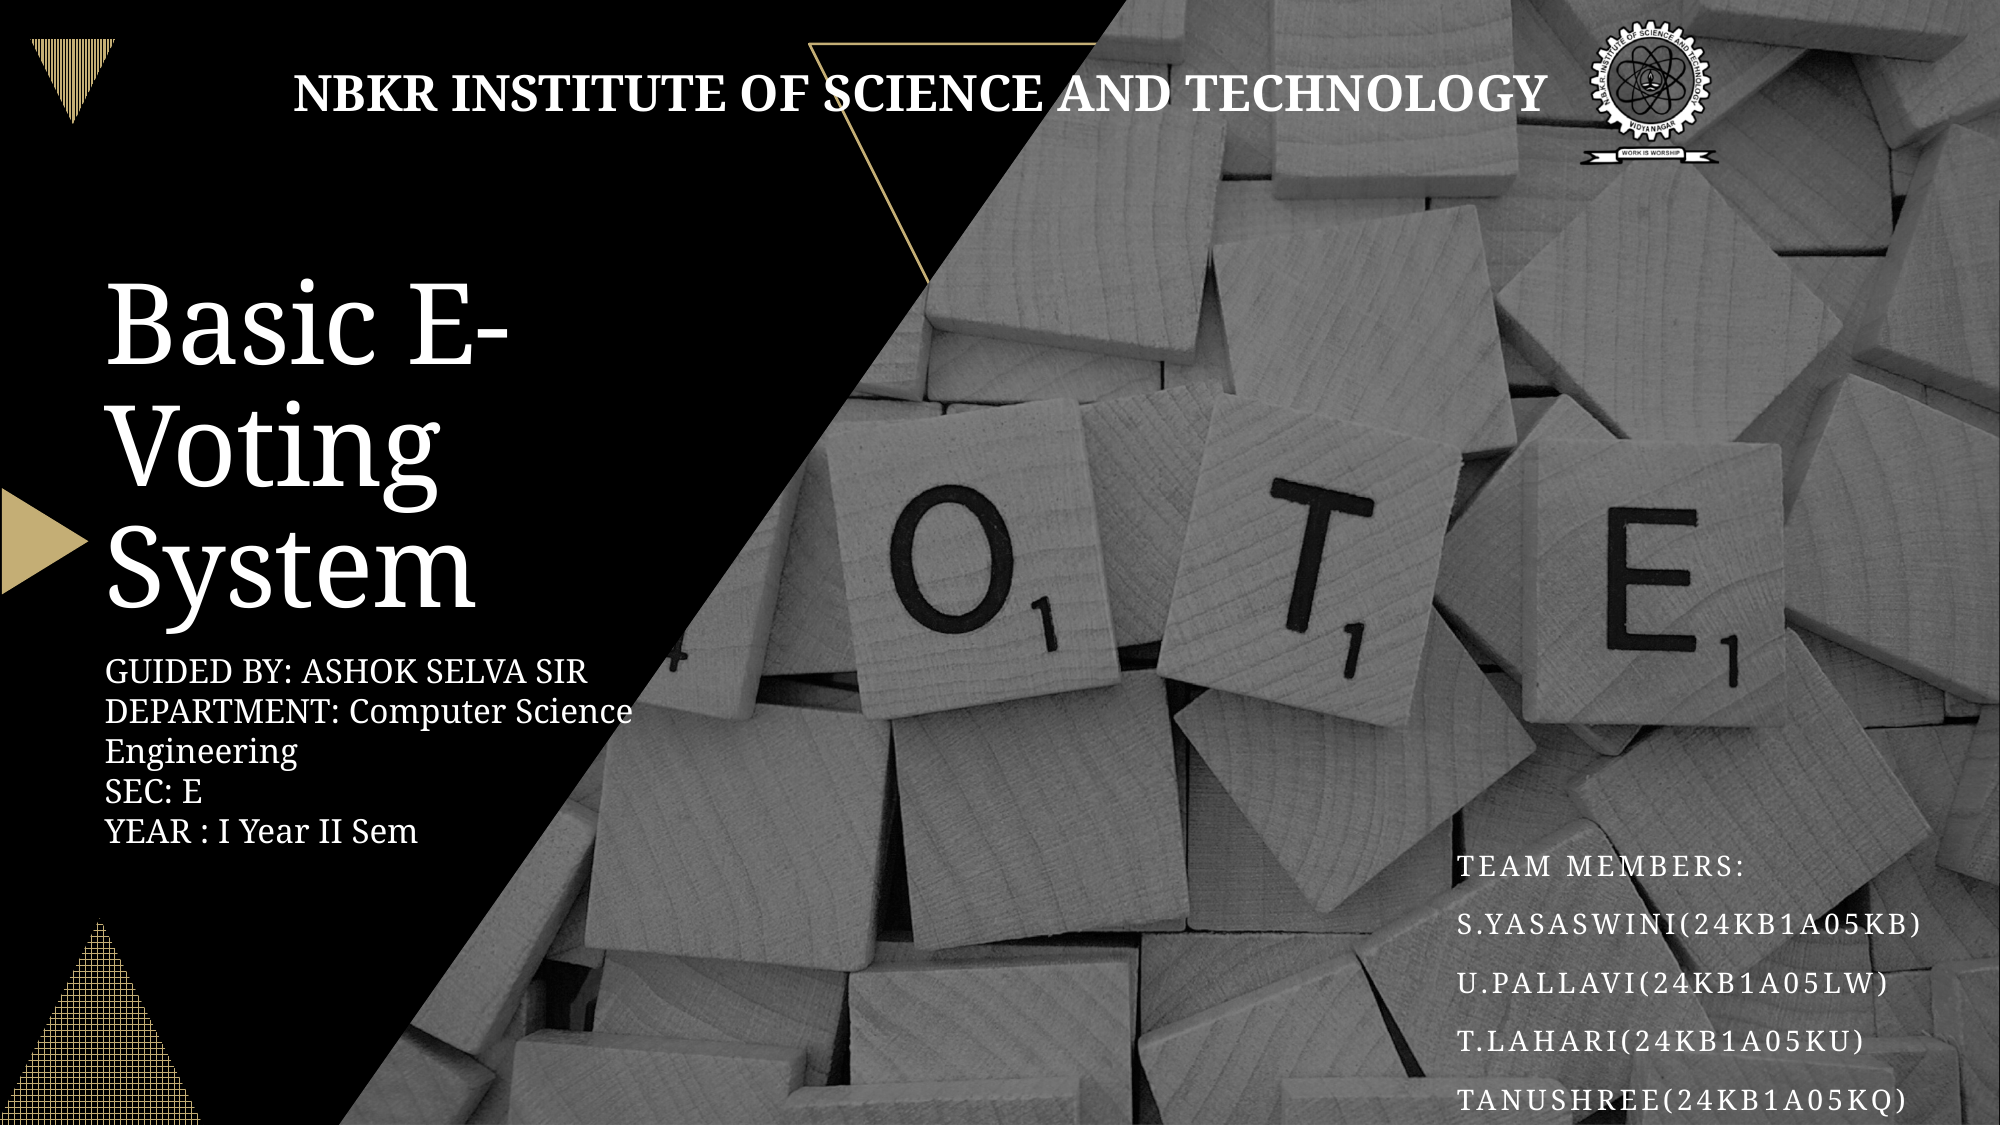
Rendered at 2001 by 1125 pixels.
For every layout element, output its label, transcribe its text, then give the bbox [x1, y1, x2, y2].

picture [338, 0, 2000, 1125]
title Basic E-Voting System [89, 54, 335, 640]
text_box GUIDED BY: ASHOK SELVA SIR DEPARTMENT: Computer Science Engineering SEC: E YEAR : I Year II Sem [89, 642, 335, 858]
